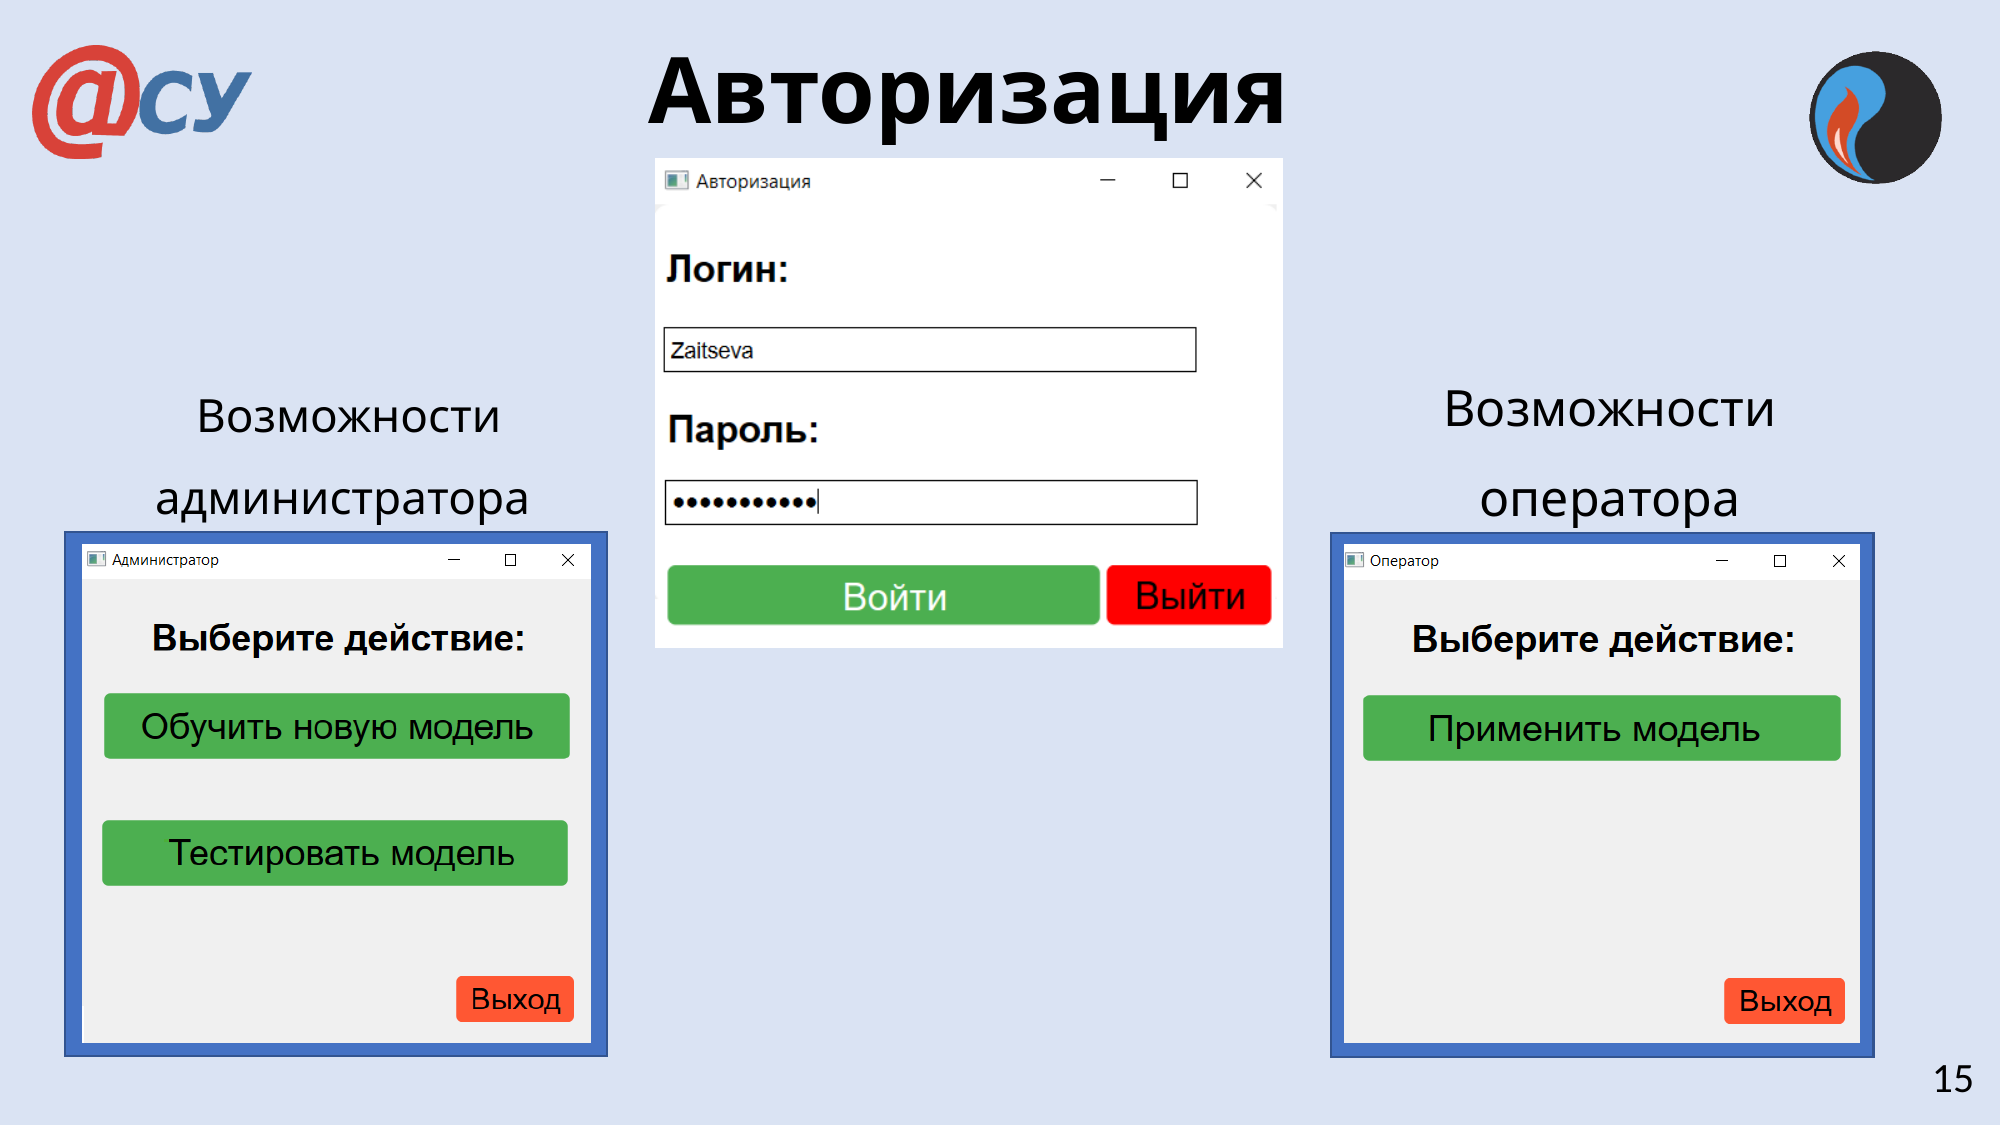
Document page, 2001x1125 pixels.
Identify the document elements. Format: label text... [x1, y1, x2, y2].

picture [655, 158, 1283, 648]
text_box [1330, 532, 1875, 1058]
title Авторизация [106, 0, 1832, 203]
text_box [64, 531, 608, 1057]
text_box Возможности оператора [1359, 338, 1860, 534]
list Возможности администратора [107, 351, 591, 544]
picture [82, 544, 591, 1043]
picture [1344, 544, 1860, 1043]
picture [1809, 51, 1942, 184]
text_box 15 [1917, 1042, 2000, 1108]
picture [32, 45, 252, 159]
